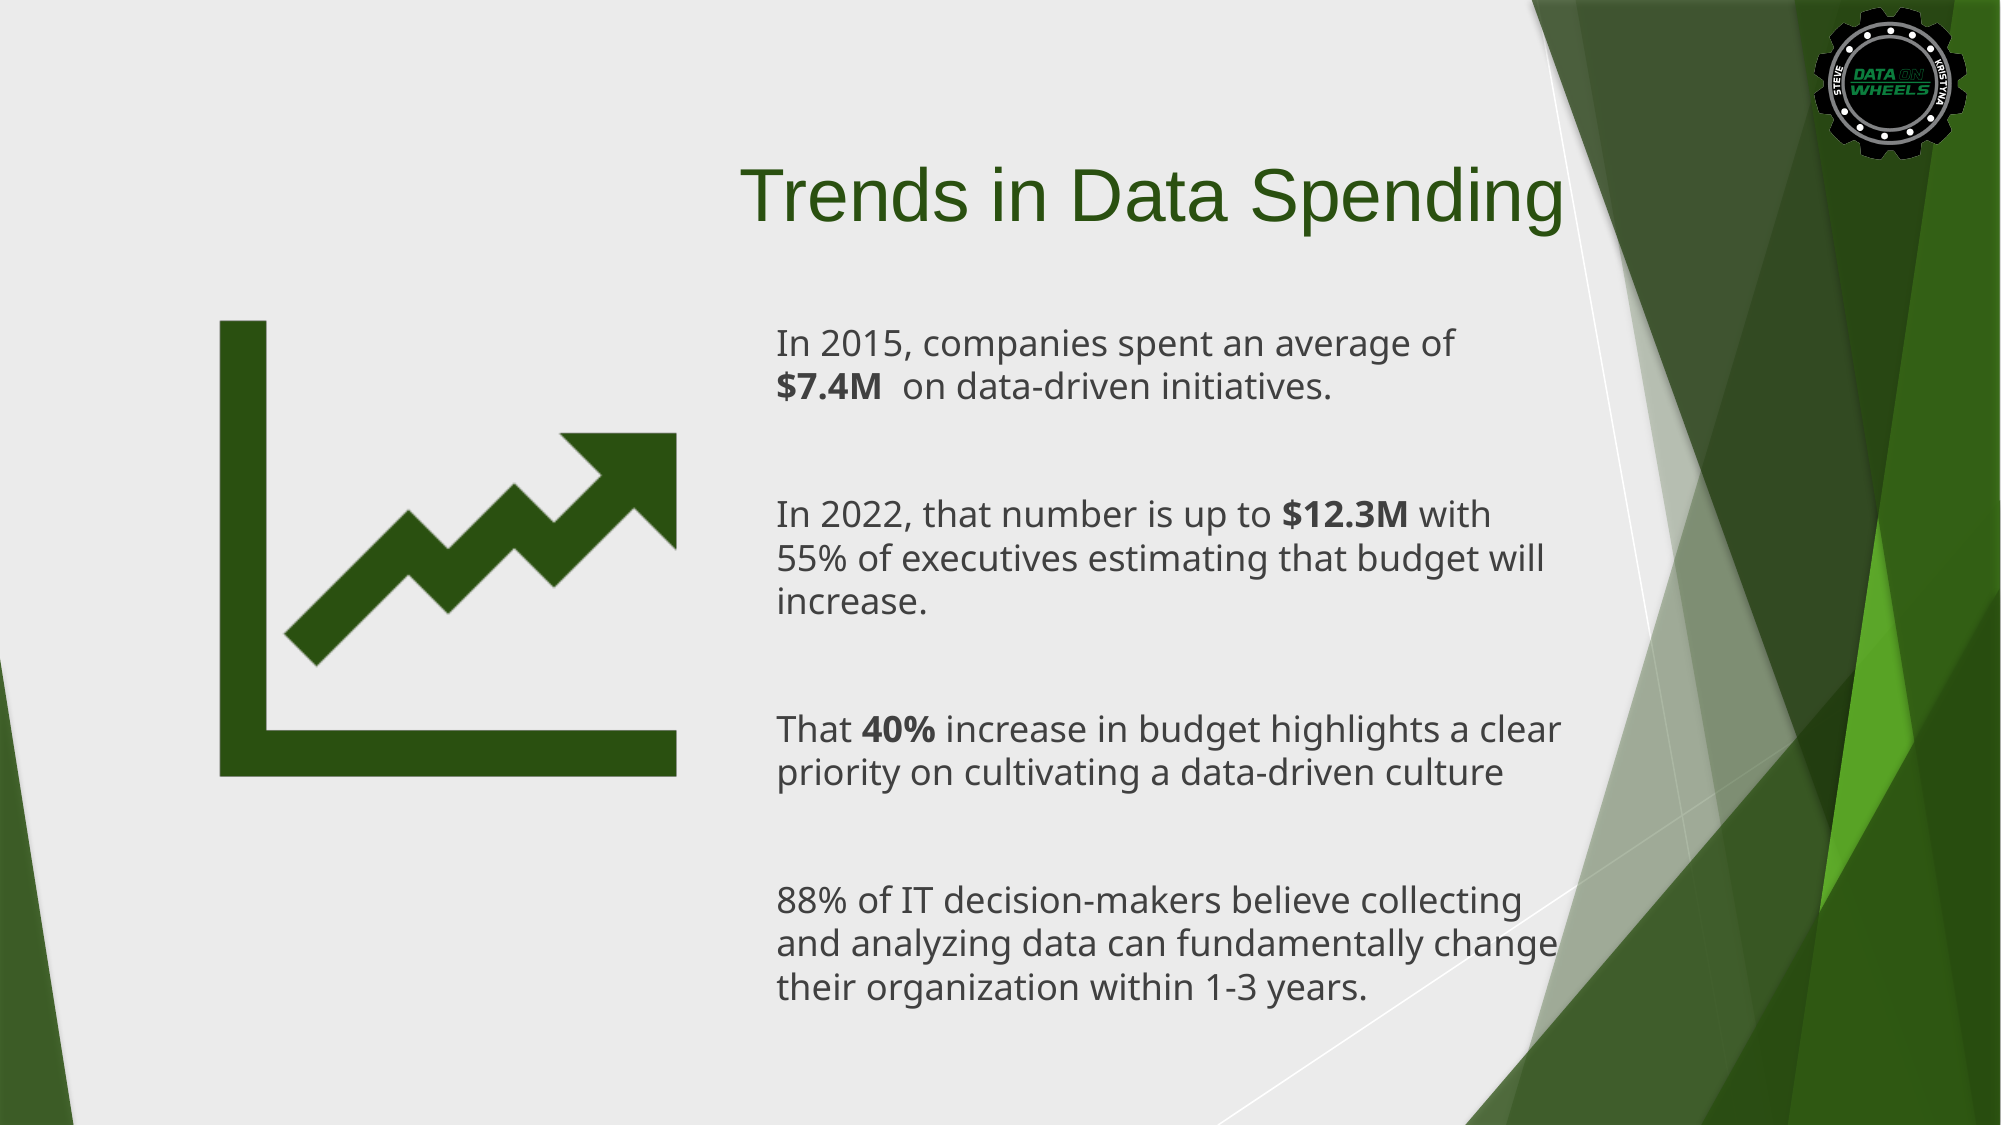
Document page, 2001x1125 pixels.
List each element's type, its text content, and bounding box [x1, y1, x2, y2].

picture [1813, 6, 1967, 160]
title Trends in Data Spending [724, 83, 1615, 300]
picture [131, 231, 766, 867]
list In 2015, companies spent an average of $7.4M on data-driven initiatives. In 2022, that number is up to $12.3M with 55% of executives estimating that budget will increase. That 40% increase in budget highlights a clear priority on cultivating a data-driven culture 88% of IT decision-makers believe collecting and analyzing data can fundamentally change their organization within 1-3 years. [761, 312, 1578, 1042]
